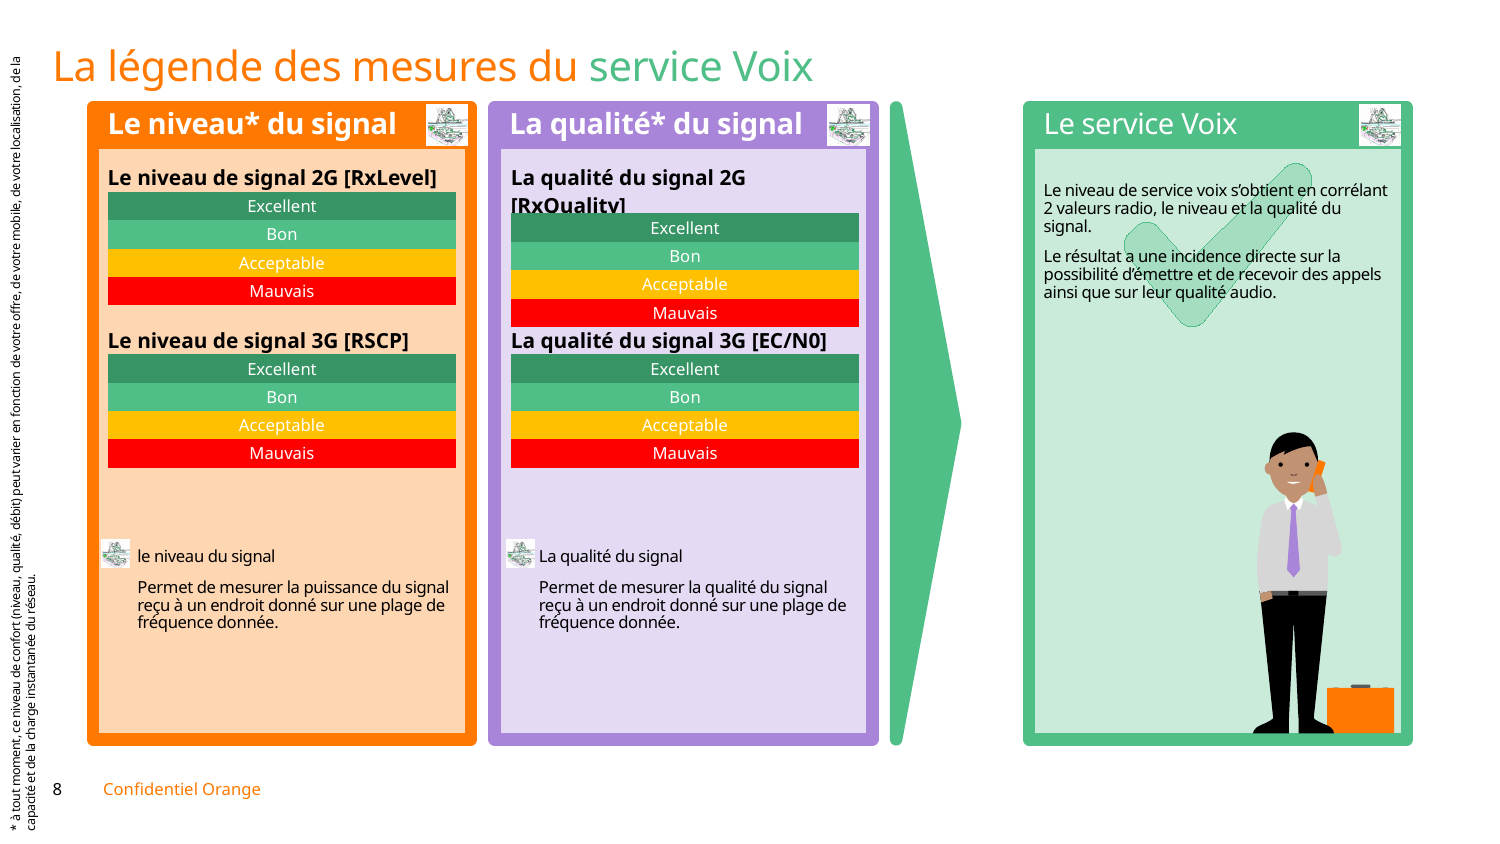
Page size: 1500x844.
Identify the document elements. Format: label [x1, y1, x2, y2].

picture [101, 539, 130, 568]
picture [506, 551, 535, 568]
picture [1359, 104, 1401, 146]
picture [827, 104, 870, 146]
picture [426, 104, 468, 146]
text_box [224, 293, 1276, 551]
